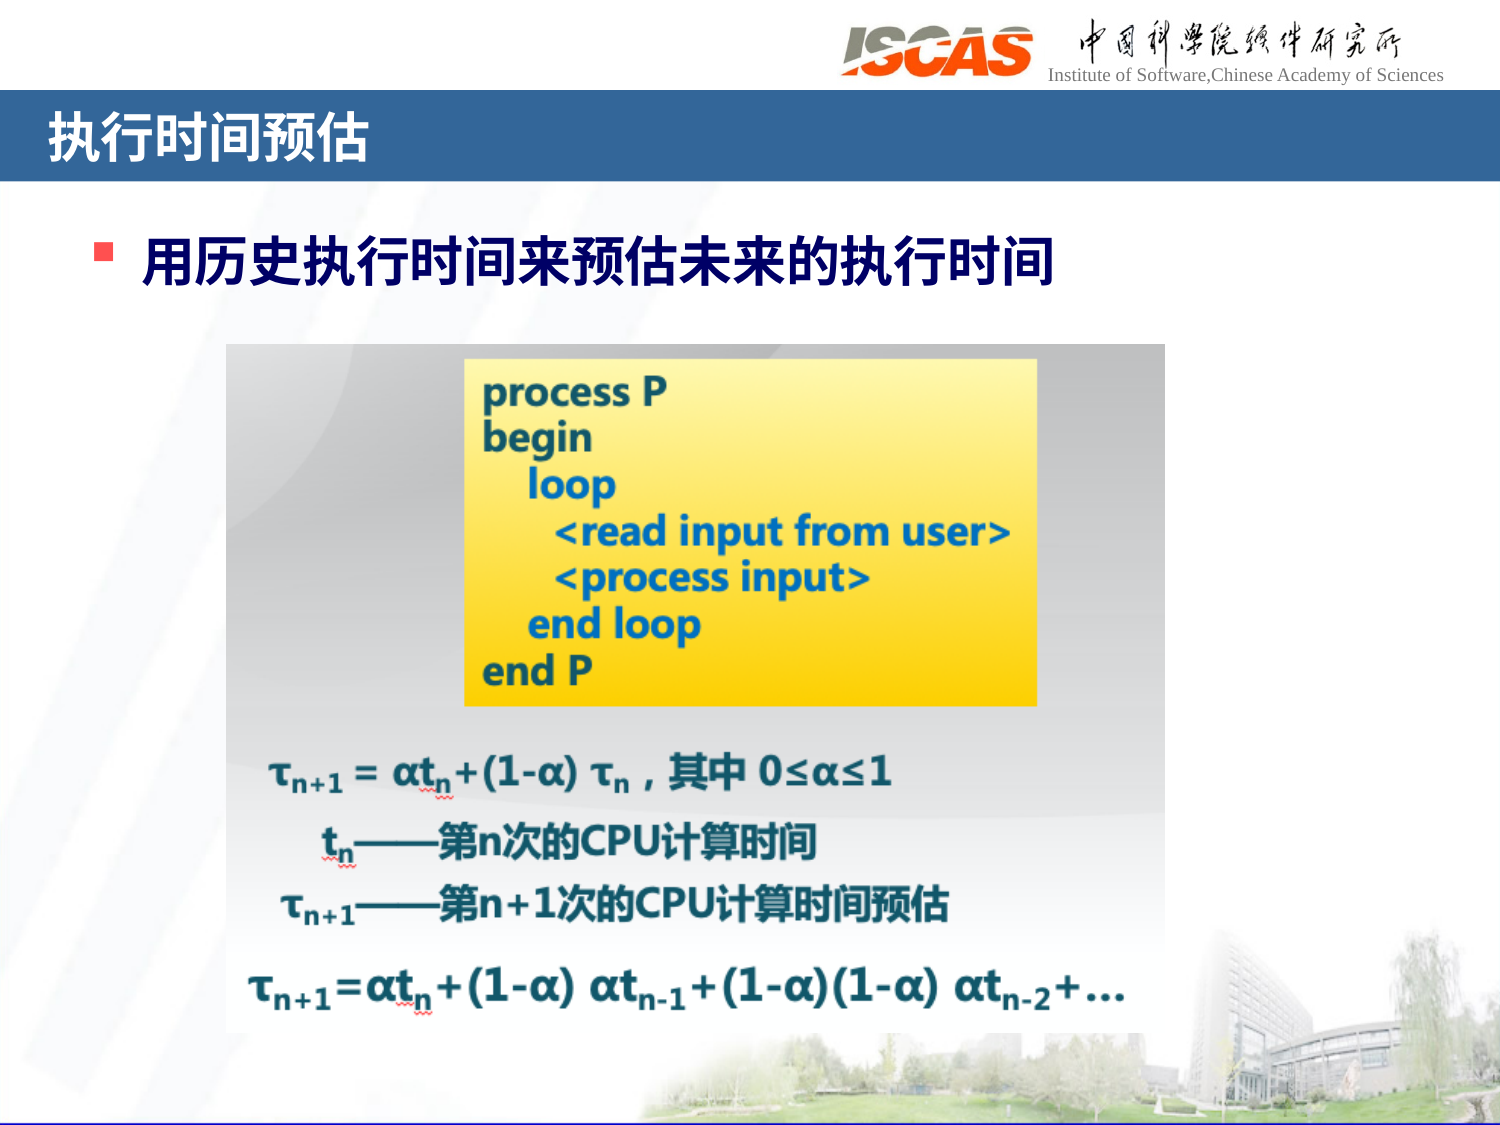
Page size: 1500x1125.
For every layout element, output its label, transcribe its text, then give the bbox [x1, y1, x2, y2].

title 执行时间预估 [0, 89, 1500, 182]
picture [837, 18, 1045, 87]
picture [0, 182, 1500, 1125]
picture [1077, 15, 1402, 71]
list 用历史执行时间来预估未来的执行时间 [73, 219, 1427, 1024]
